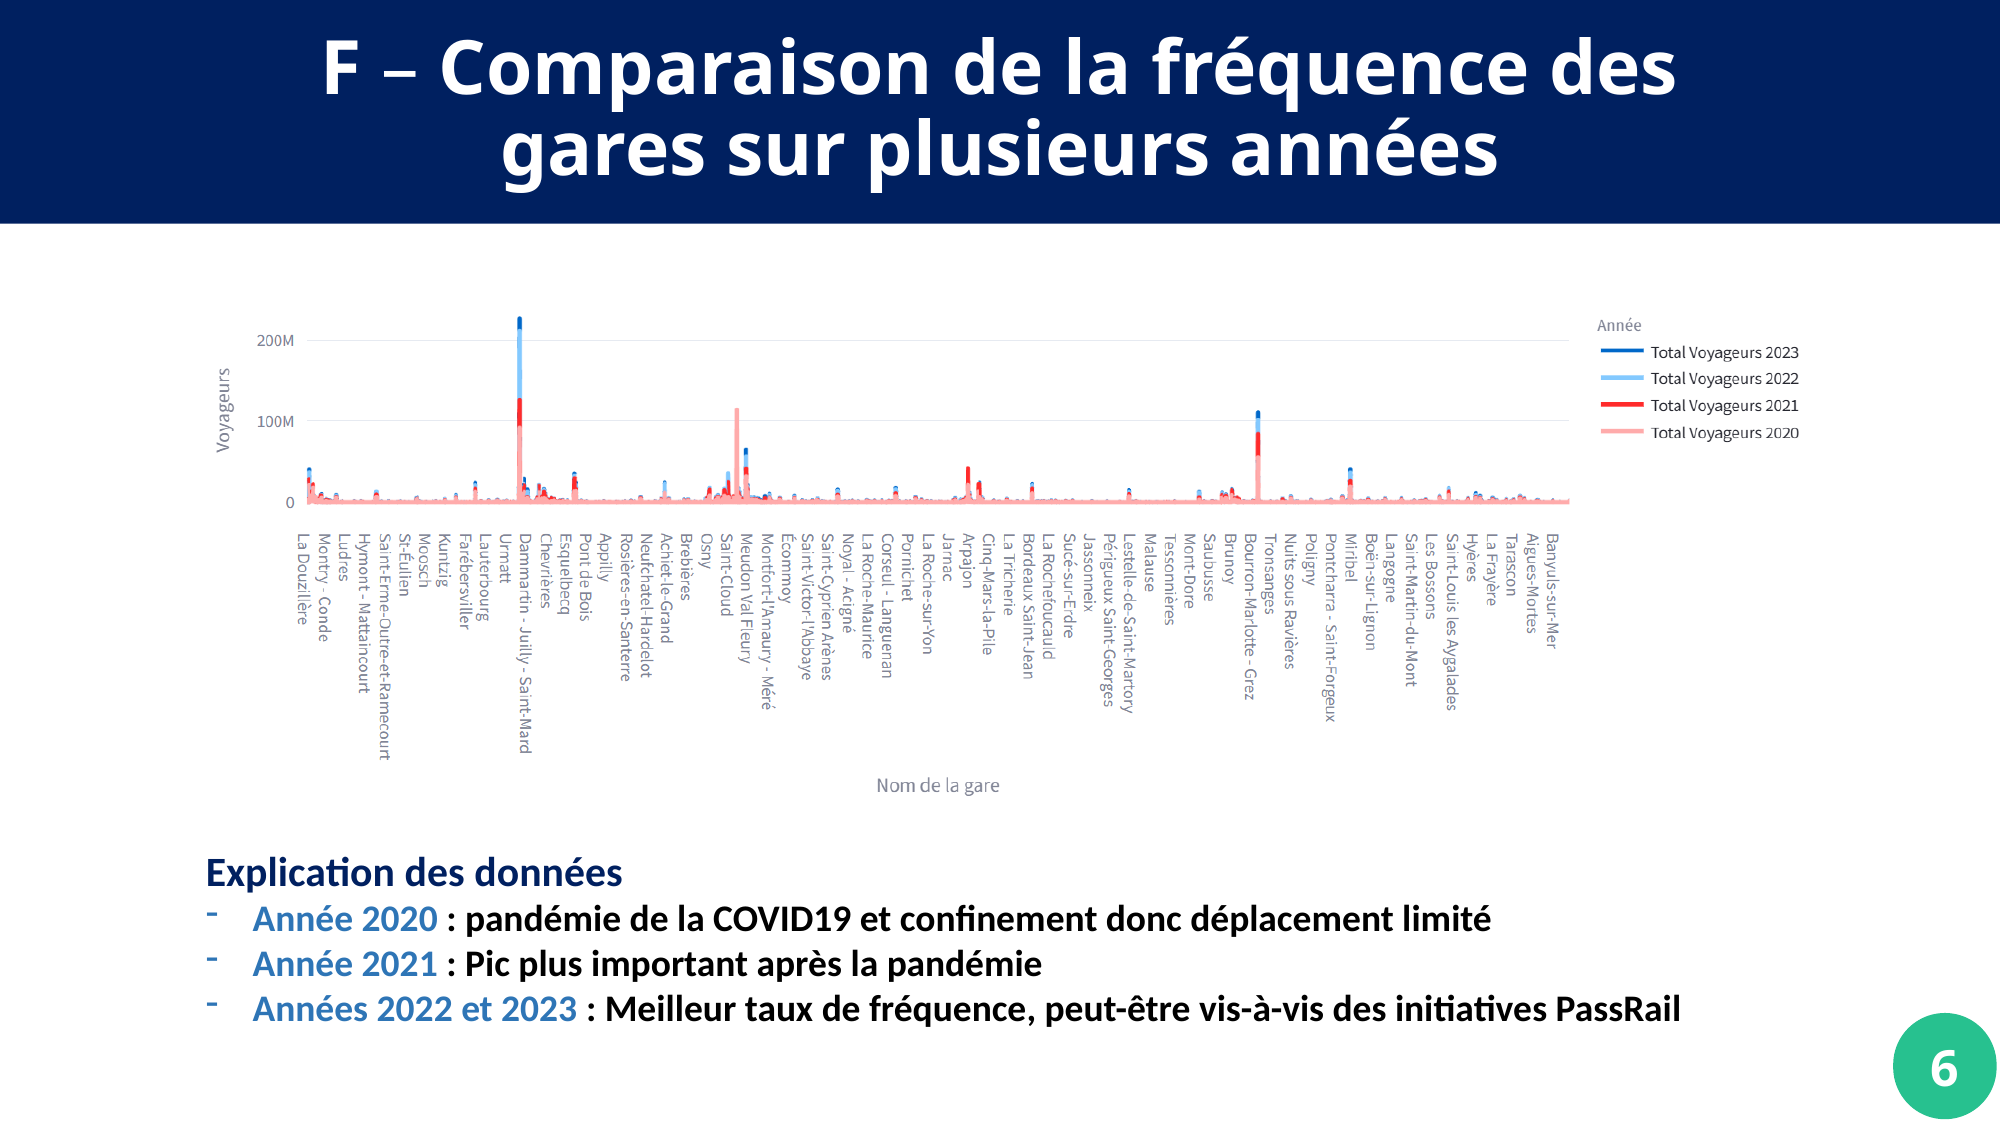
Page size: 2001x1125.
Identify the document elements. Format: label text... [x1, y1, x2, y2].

picture [190, 245, 1809, 802]
text_box 6 [1892, 1011, 1998, 1121]
text_box F – Comparaison de la fréquence des gares sur plusieurs années [272, 22, 1728, 200]
text_box Explication des données Année 2020 : pandémie de la COVID19 et confinement donc déplacement limité Année 2021 : Pic plus important après la pandémie Années 2022 et 2023 : Meilleur taux de fréquence, peut-être vis-à-vis des initiatives PassRail [191, 837, 1759, 1037]
text_box [0, 0, 2000, 225]
